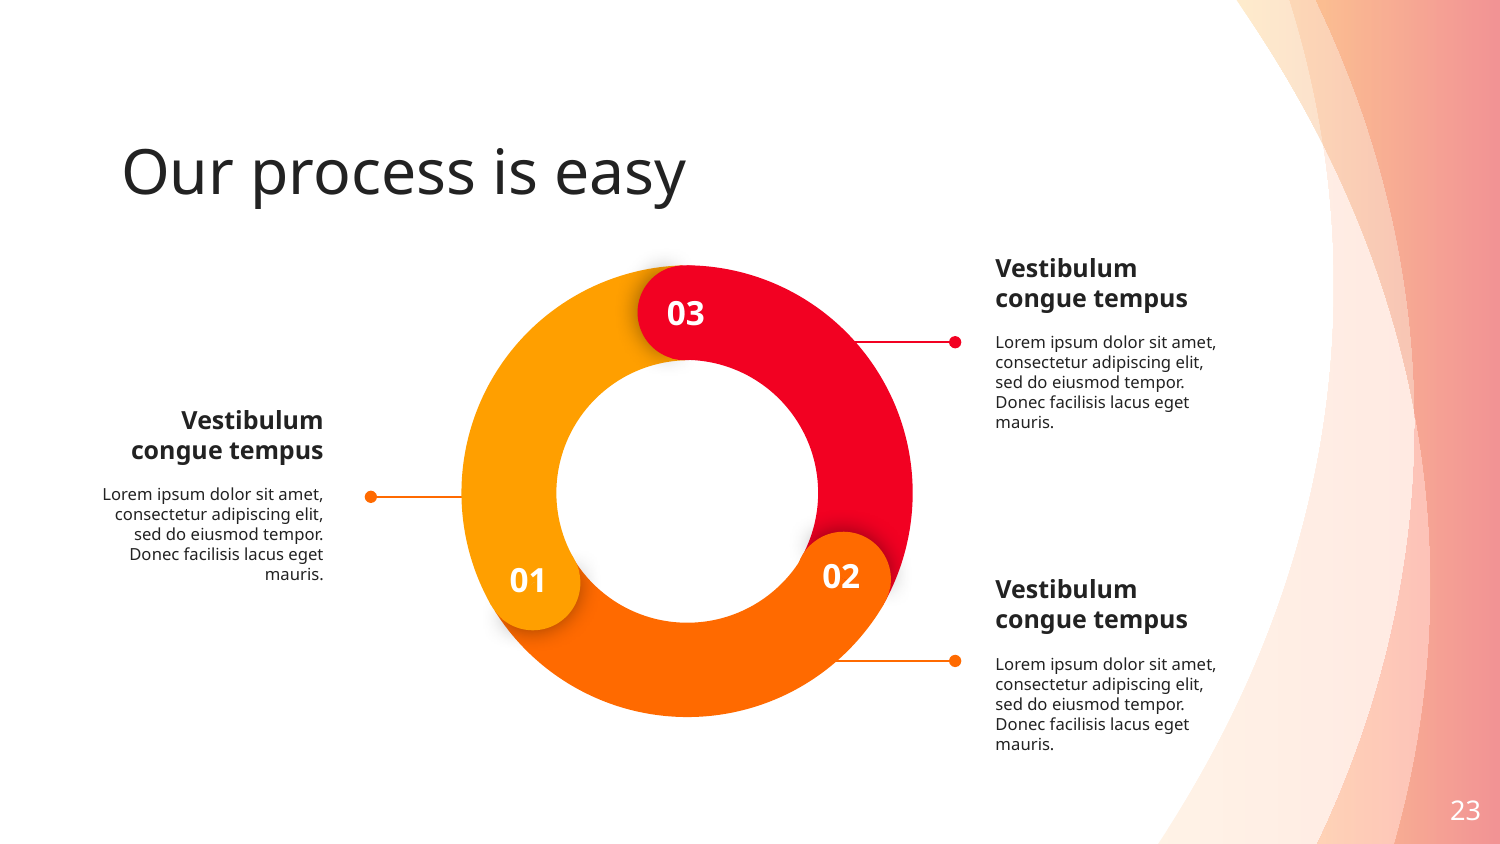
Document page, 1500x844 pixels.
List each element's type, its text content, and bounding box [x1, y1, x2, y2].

slide_number ‹#› [1391, 779, 1482, 844]
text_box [81, 388, 368, 601]
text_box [1005, 557, 1250, 770]
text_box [1005, 236, 1250, 449]
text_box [373, 181, 1001, 805]
title Our process is easy [121, 84, 1111, 207]
